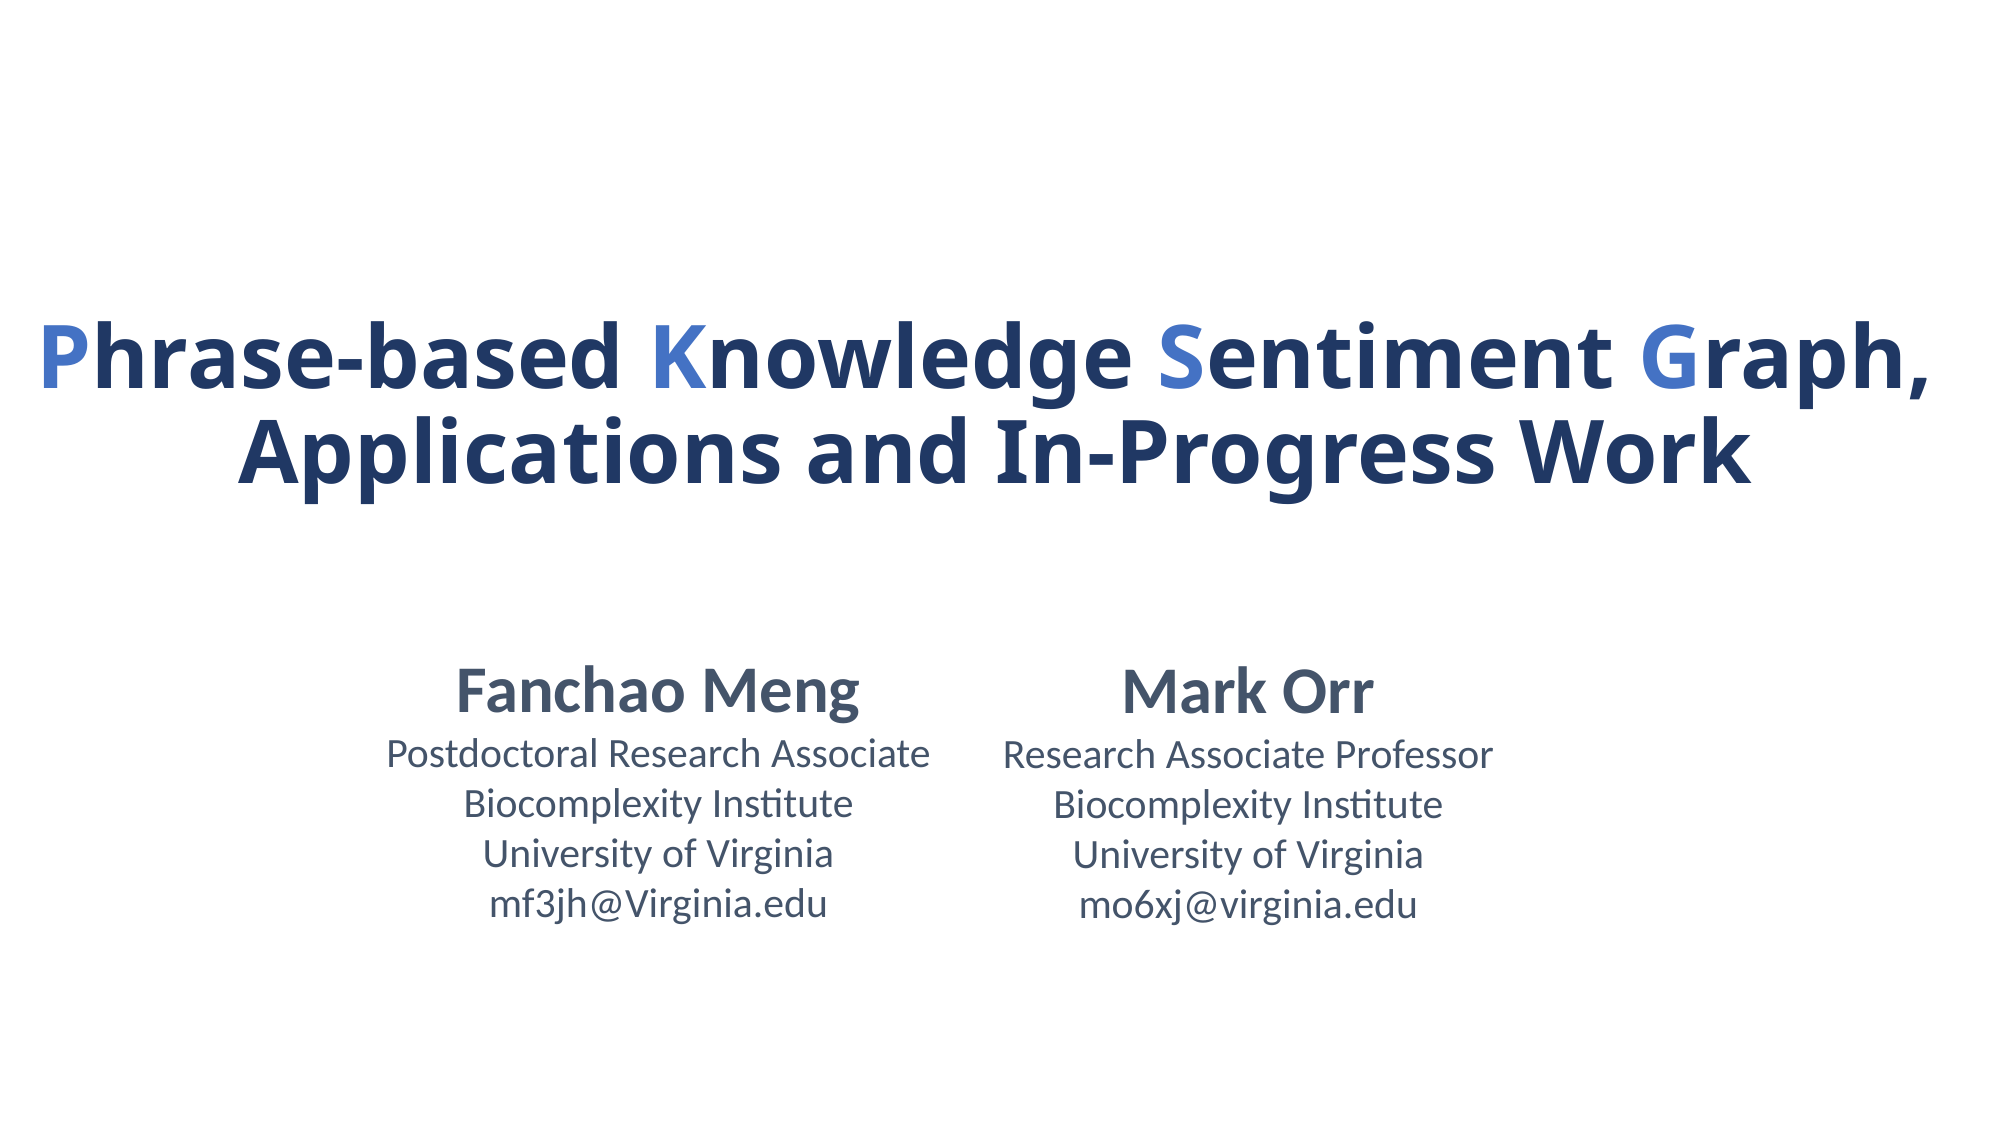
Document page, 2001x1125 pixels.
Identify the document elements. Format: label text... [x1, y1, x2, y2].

text_box Fanchao Meng Postdoctoral Research Associate Biocomplexity Institute University of Virginia mf3jh@Virginia.edu [317, 638, 1000, 934]
text_box Mark Orr Research Associate Professor Biocomplexity Institute University of Virginia mo6xj@virginia.edu [907, 639, 1590, 934]
title Phrase-based Knowledge Sentiment Graph, Applications and In-Progress Work [0, 242, 1992, 510]
